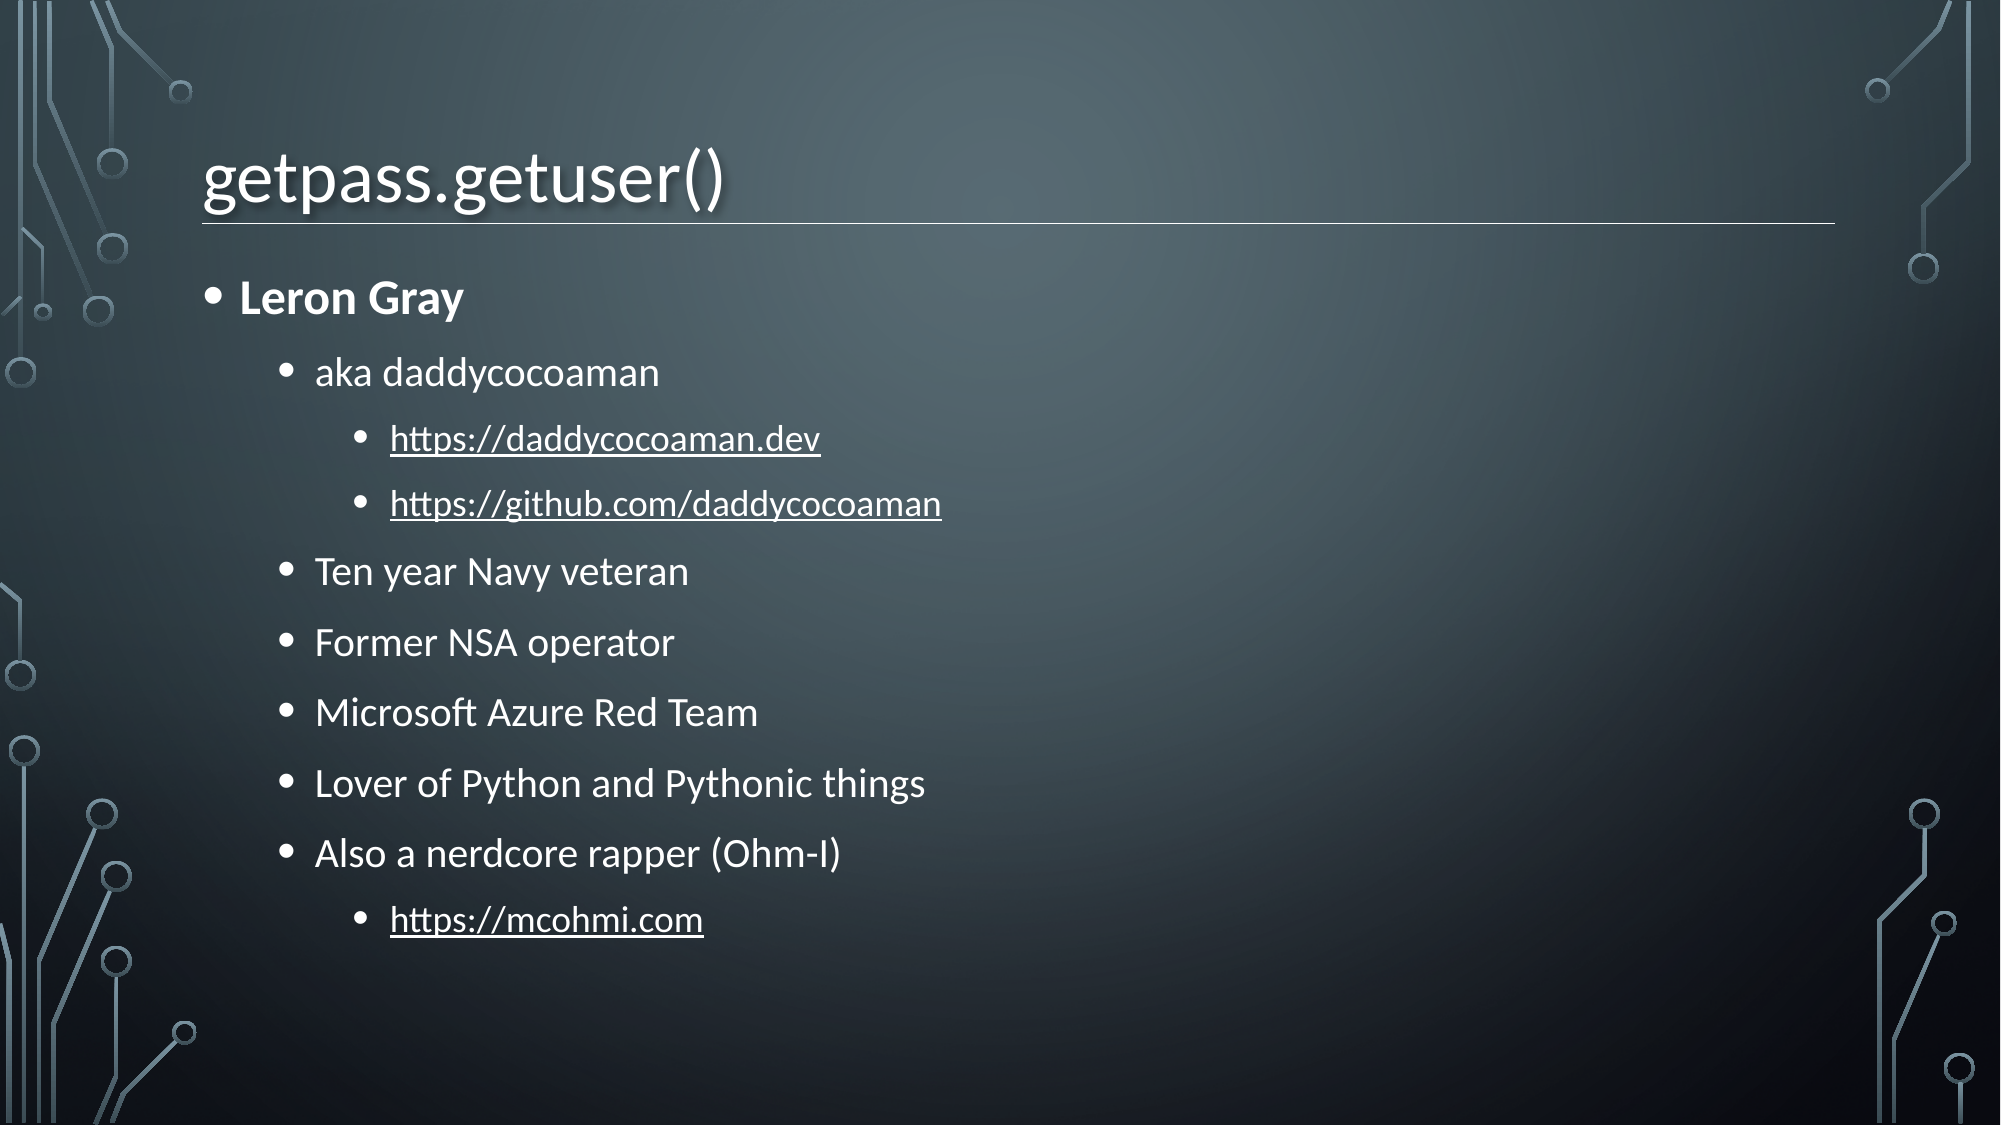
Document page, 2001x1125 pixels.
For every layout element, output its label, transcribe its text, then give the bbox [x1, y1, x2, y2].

text_box [187, 132, 1813, 224]
list Leron Gray aka daddycocoaman https://daddycocoaman.dev https://github.com/daddycocoaman Ten year Navy veteran Former NSA operator Microsoft Azure Red Team Lover of Python and Pythonic things Also a nerdcore rapper (Ohm-I) https://mcohmi.com [187, 244, 1813, 953]
